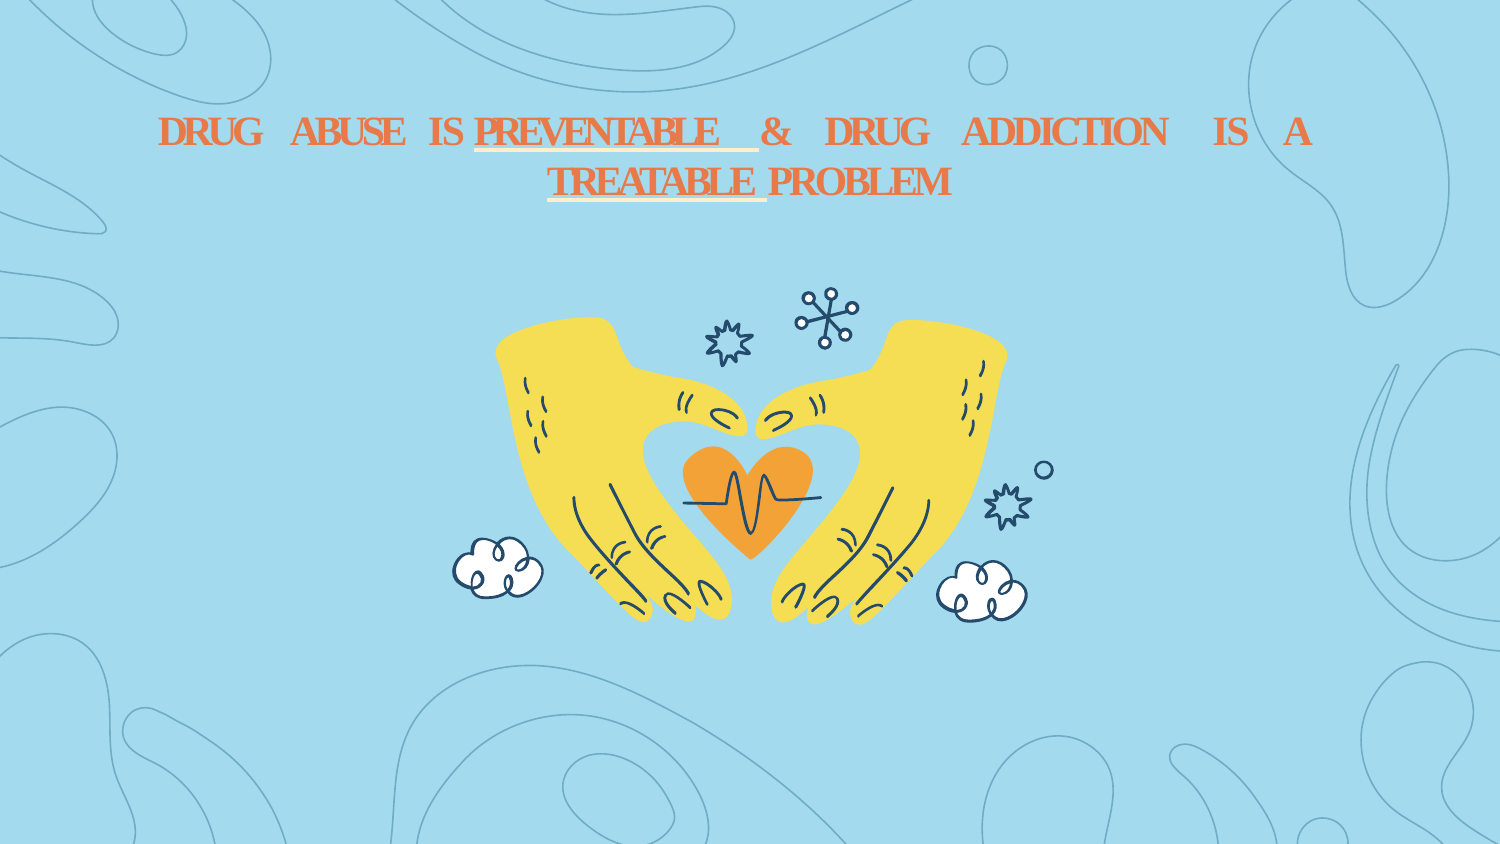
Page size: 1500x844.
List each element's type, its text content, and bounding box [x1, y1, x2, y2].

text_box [445, 286, 1054, 626]
title DRUG ABUSE IS PREVENTABLE & DRUG ADDICTION IS A TREATABLE PROBLEM [116, 88, 1383, 167]
